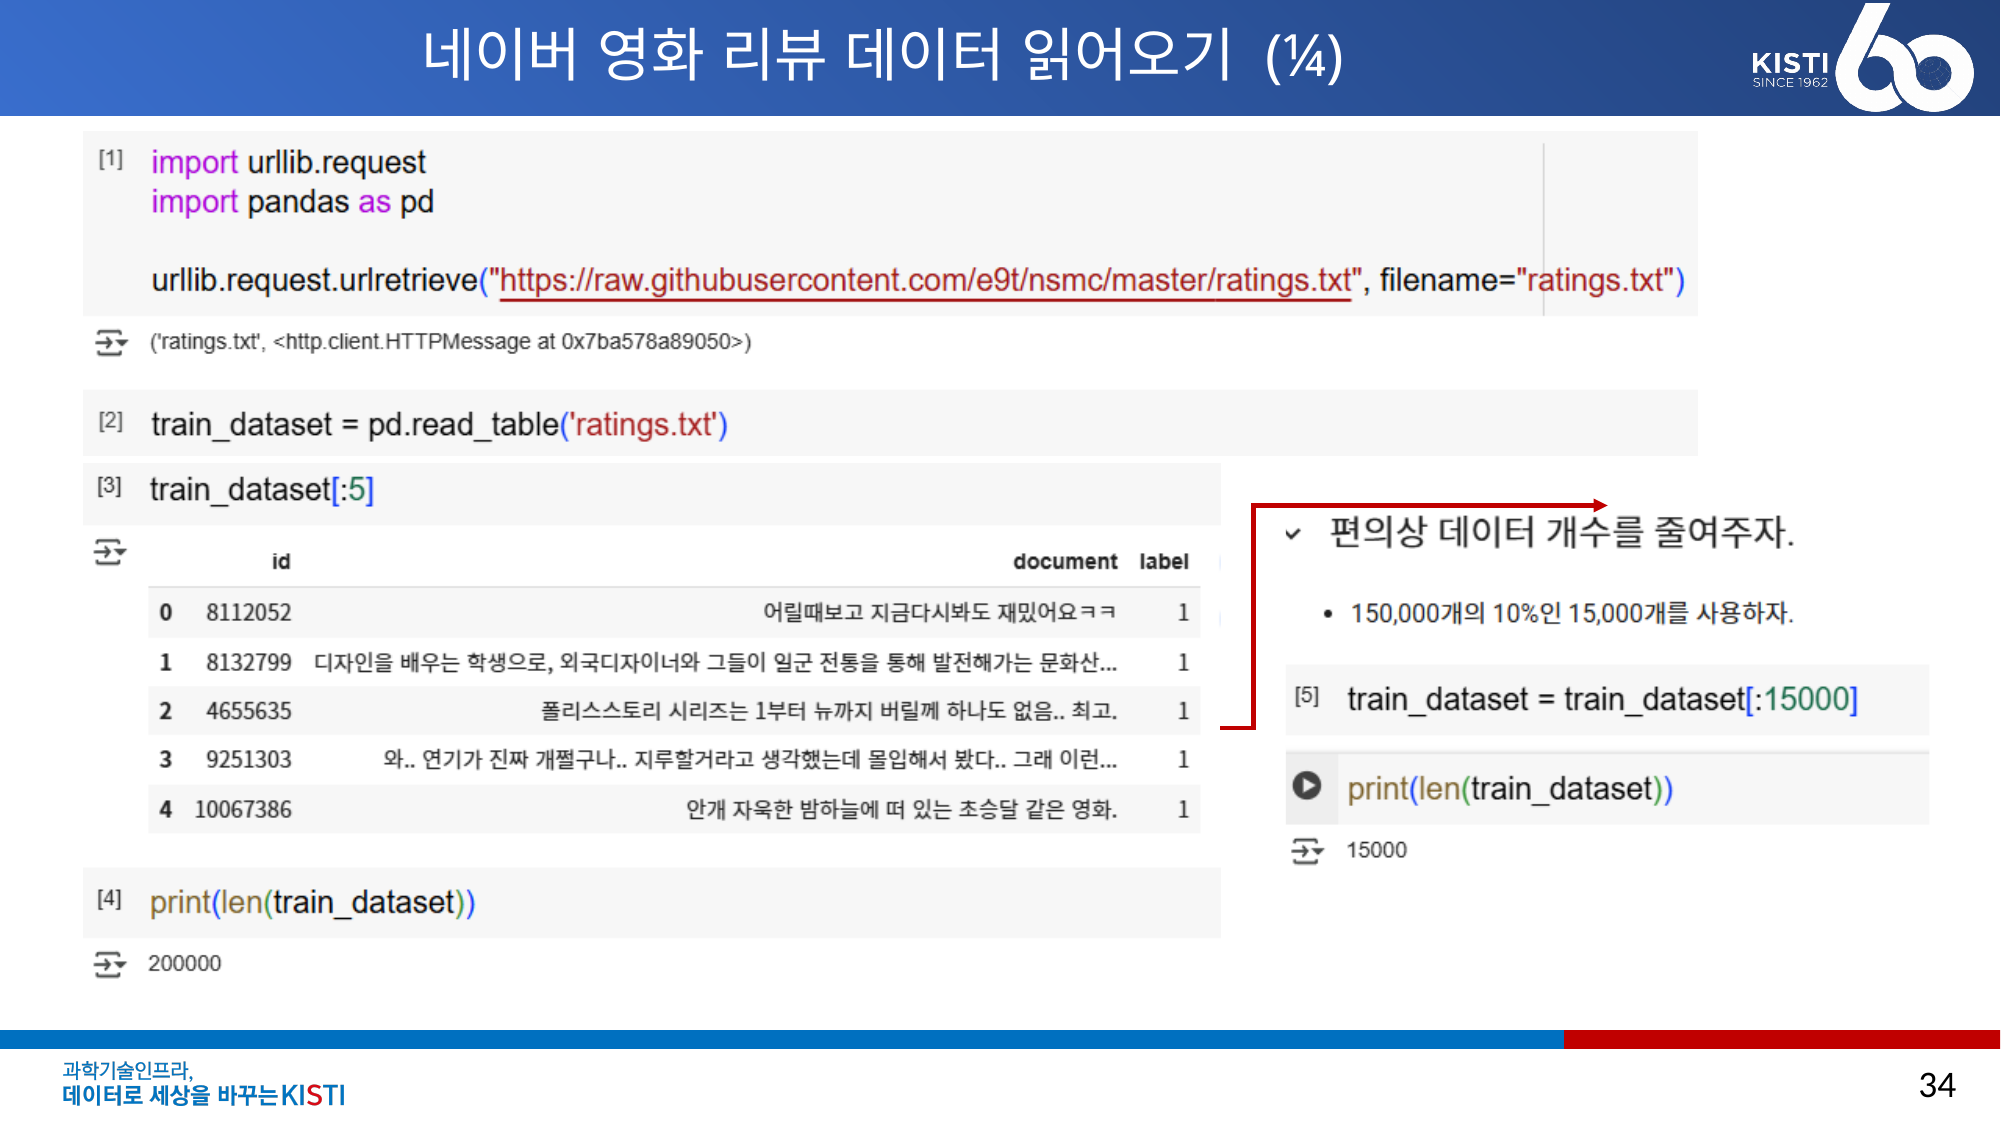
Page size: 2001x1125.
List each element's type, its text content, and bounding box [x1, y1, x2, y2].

title 네이버 영화 리뷰 데이터 읽어오기 (¼) [53, 1, 1728, 114]
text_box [1220, 505, 1608, 729]
picture [63, 1061, 344, 1106]
picture [82, 463, 1221, 993]
picture [1285, 505, 1930, 875]
picture [82, 131, 1698, 456]
slide_number 34 [1594, 1053, 1971, 1113]
picture [1753, 3, 1974, 112]
